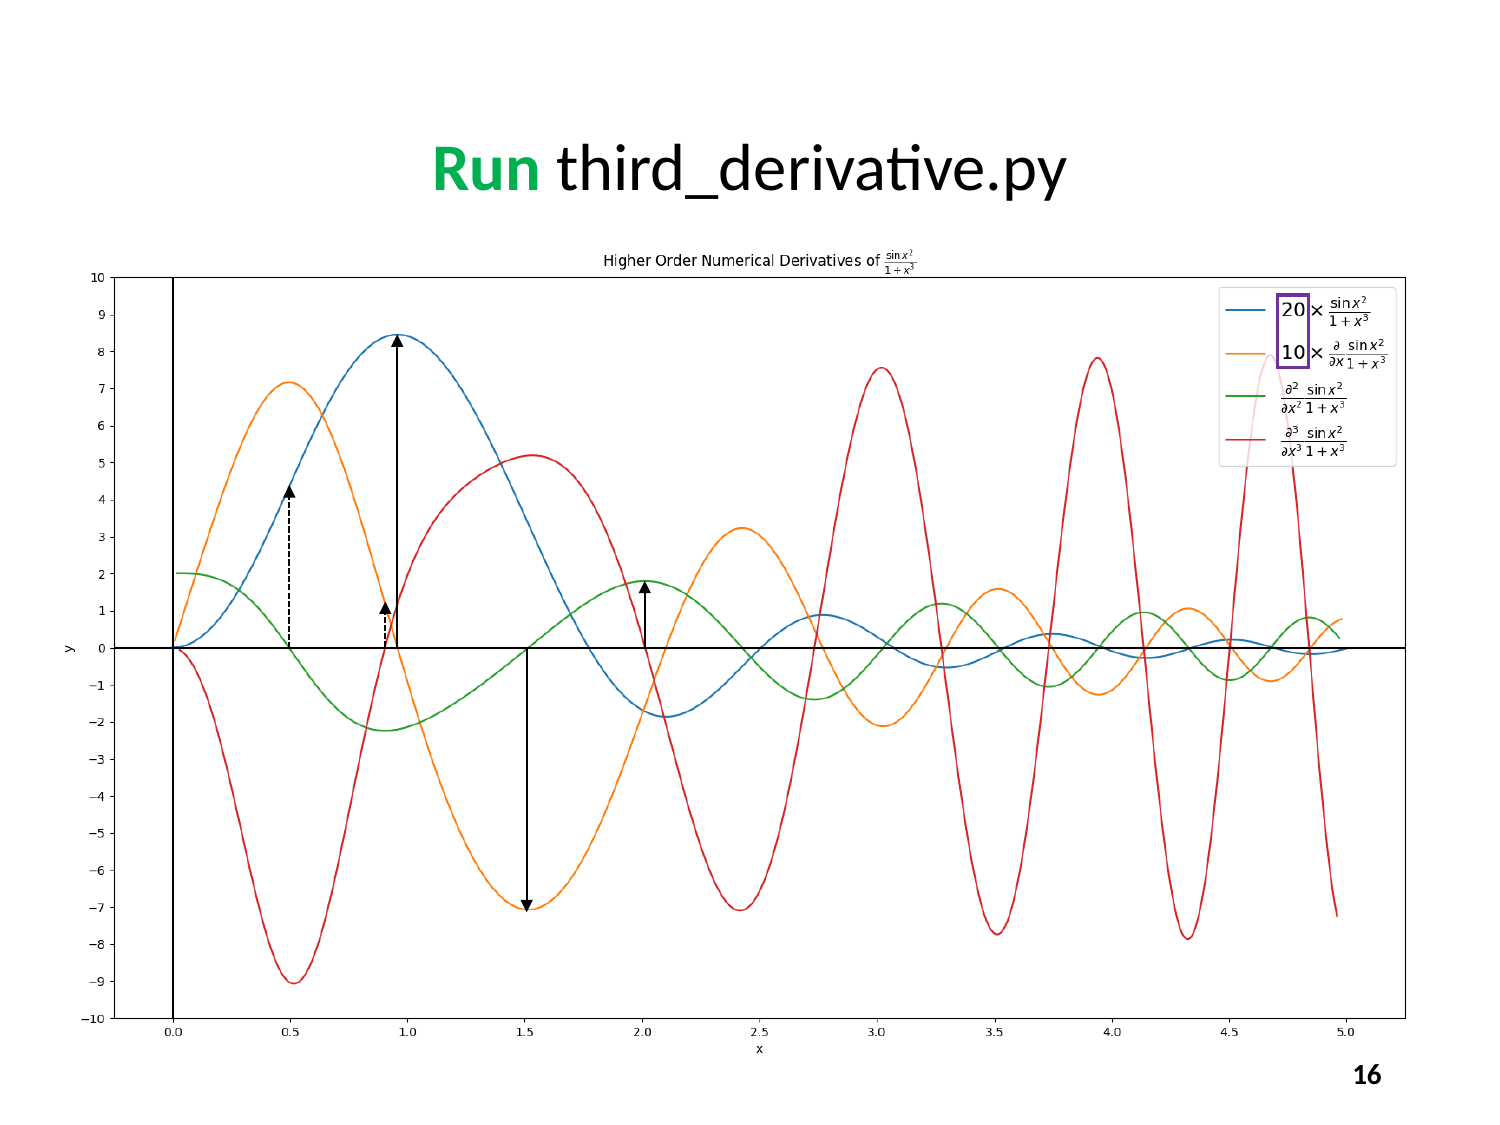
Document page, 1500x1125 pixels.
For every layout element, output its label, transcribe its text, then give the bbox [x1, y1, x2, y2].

picture [51, 236, 1449, 1055]
title Run third_derivative.py [103, 59, 1397, 236]
slide_number 16 [1059, 1055, 1397, 1103]
